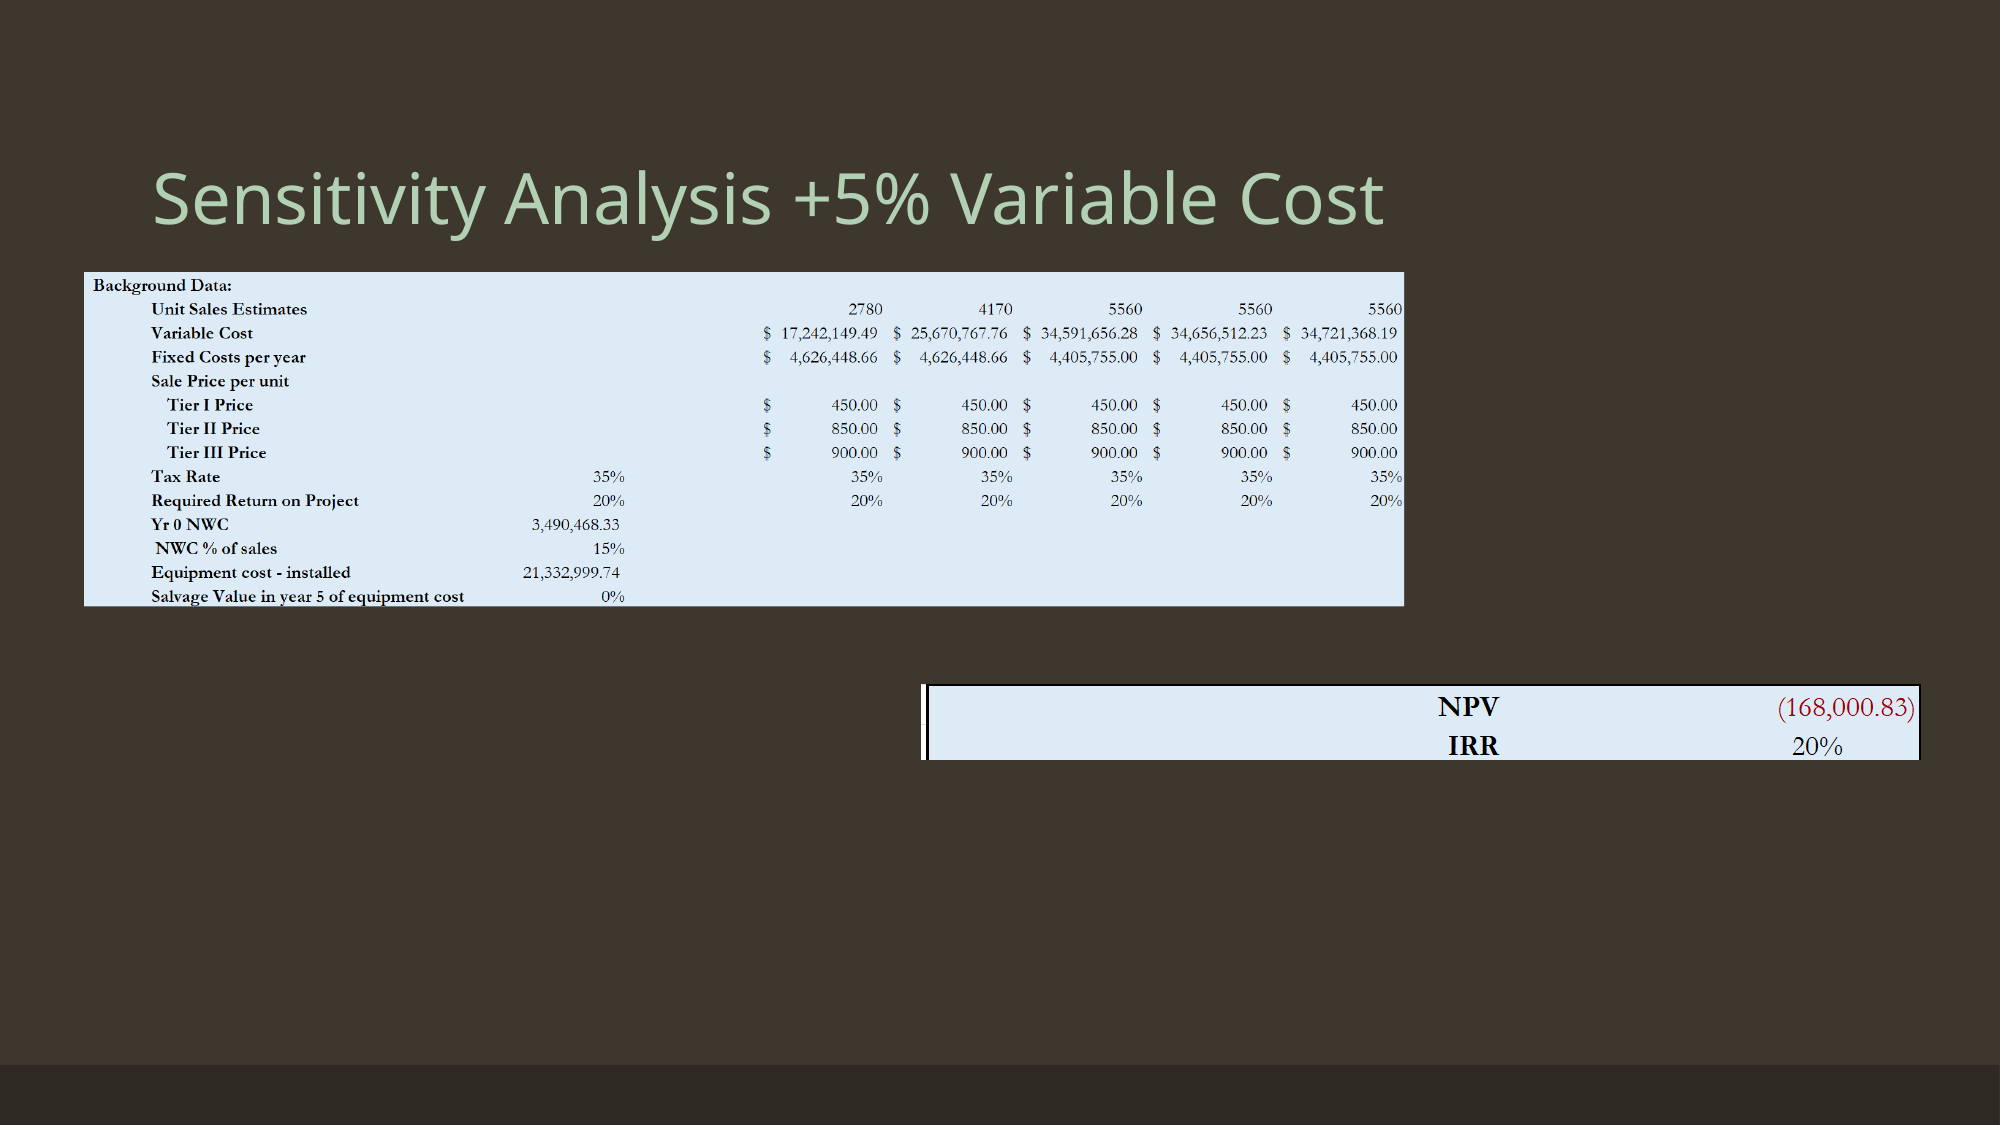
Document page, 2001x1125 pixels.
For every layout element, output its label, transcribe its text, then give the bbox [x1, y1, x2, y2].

picture [84, 272, 1405, 607]
picture [920, 684, 1921, 760]
title Sensitivity Analysis +5% Variable Cost [137, 59, 1863, 248]
